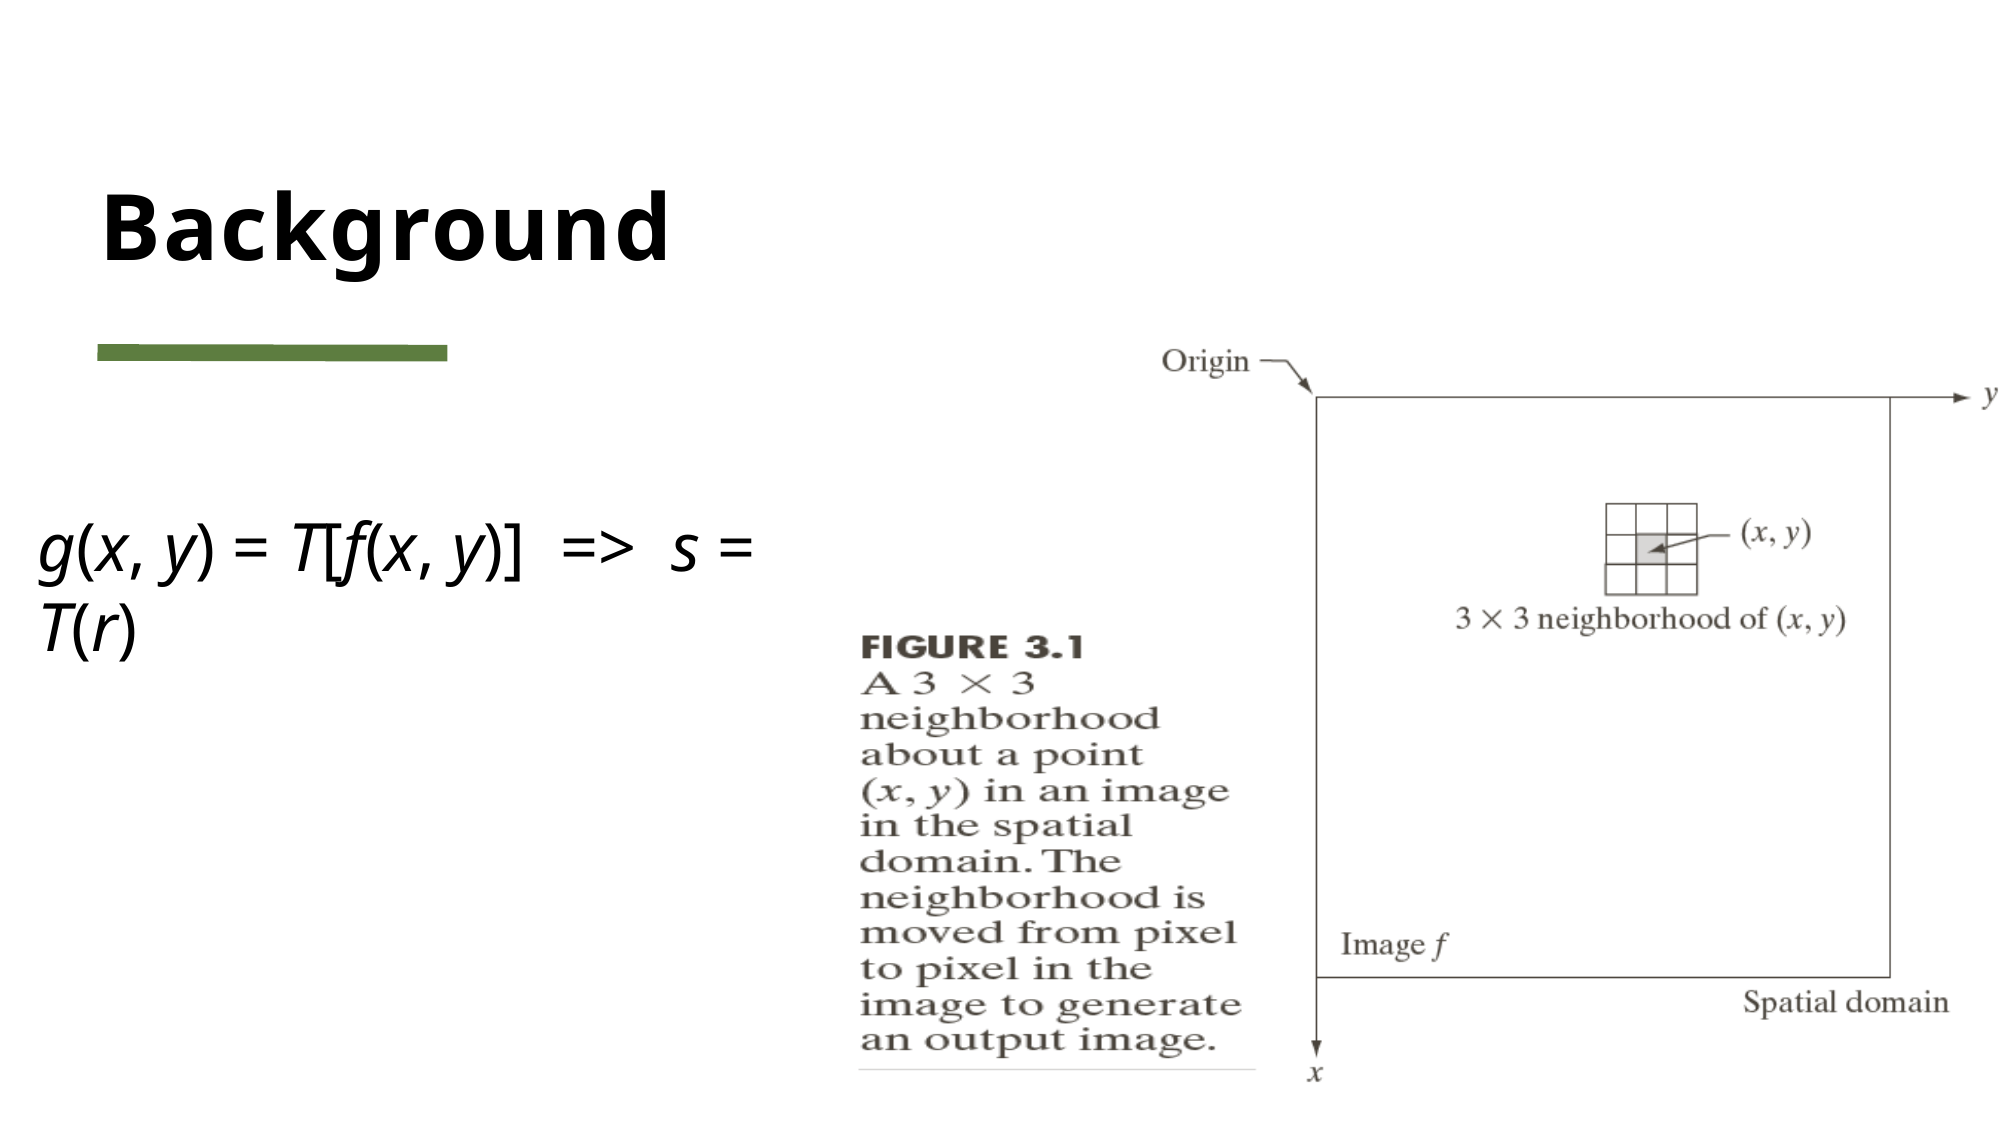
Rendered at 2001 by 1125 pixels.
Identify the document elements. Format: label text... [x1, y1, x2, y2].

picture [857, 629, 1277, 1077]
text_box g(x, y) = T[f(x, y)] => s = T(r) [23, 497, 858, 672]
title Background [99, 110, 1900, 388]
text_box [1151, 336, 2000, 1087]
